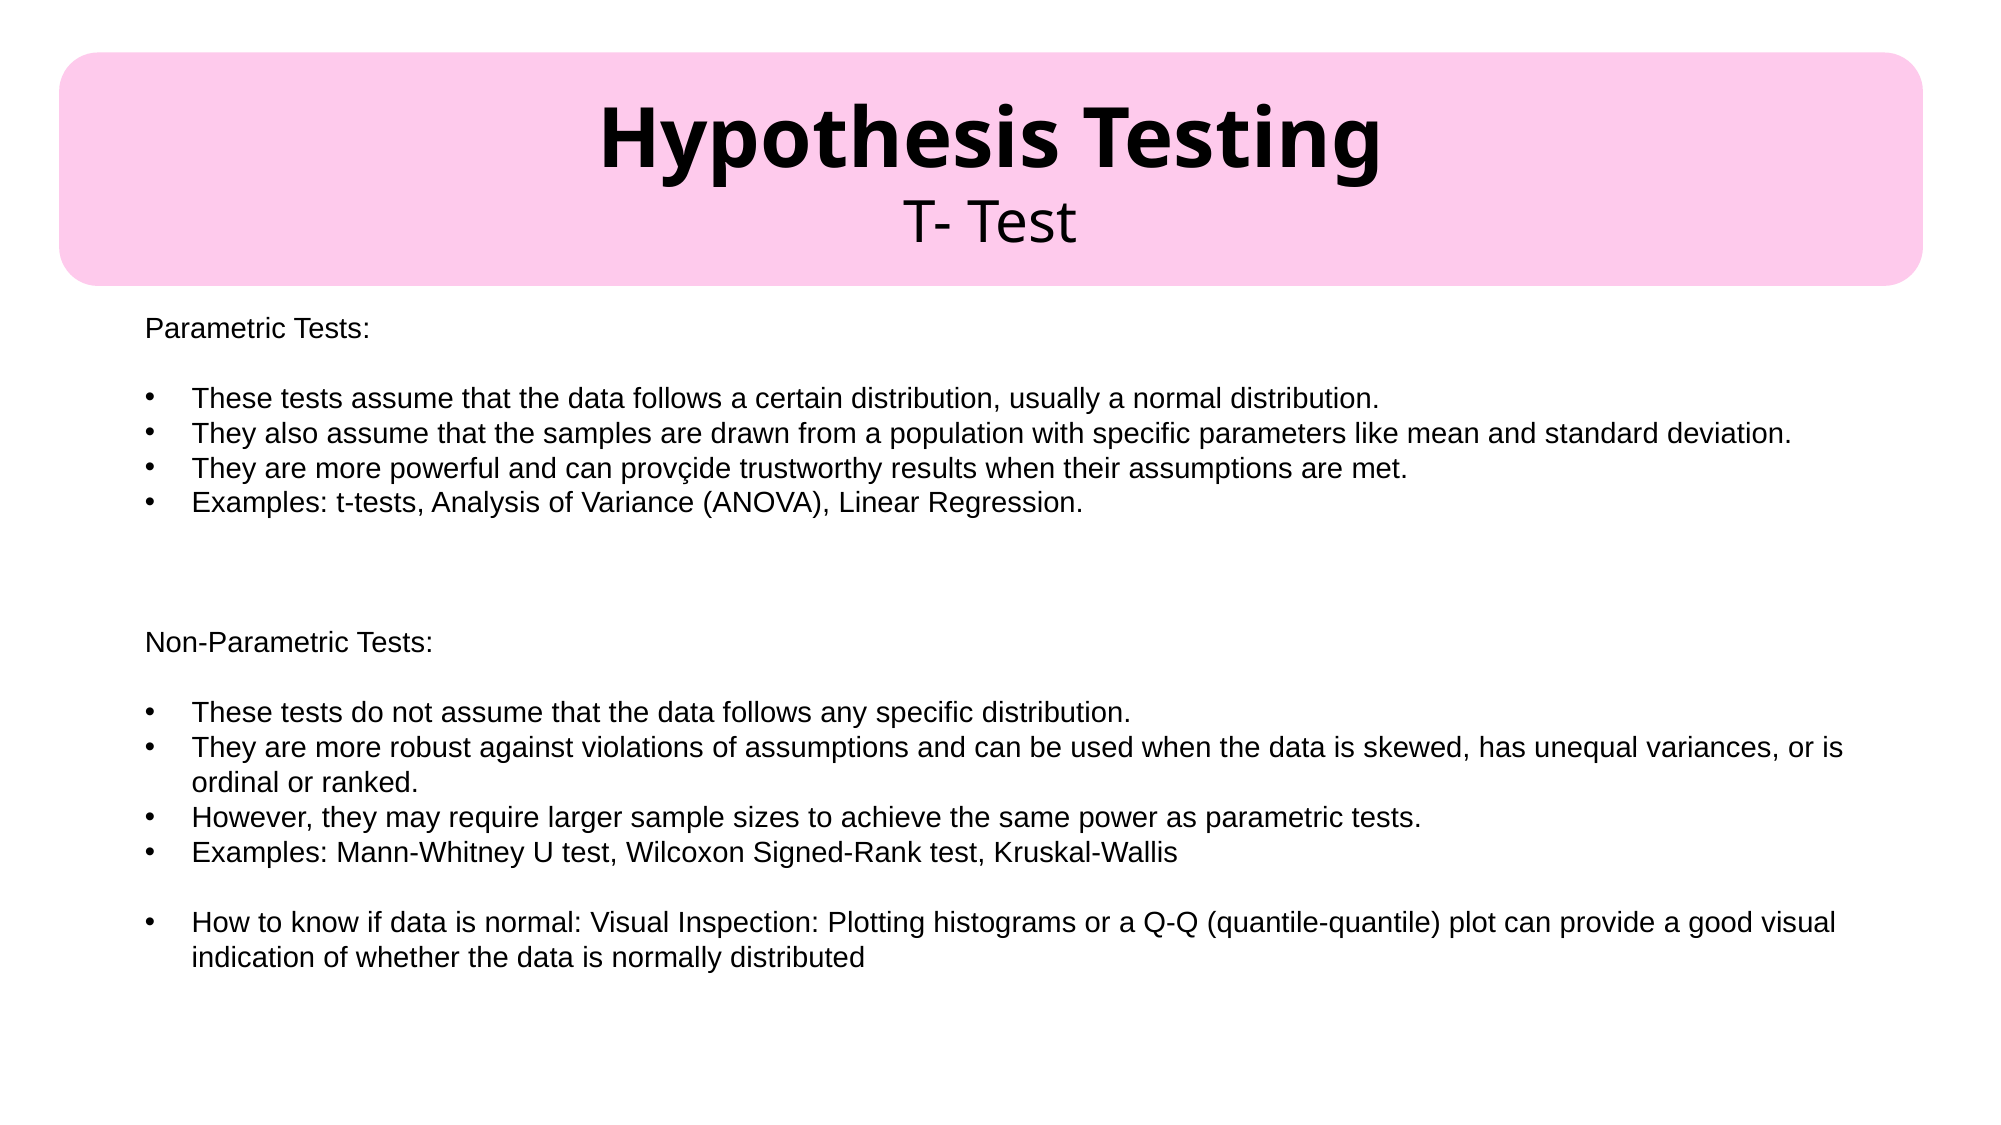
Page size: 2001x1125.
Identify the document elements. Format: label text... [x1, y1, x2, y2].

text_box Parametric Tests: These tests assume that the data follows a certain distribution, usually a normal distribution. They also assume that the samples are drawn from a population with specific parameters like mean and standard deviation. They are more powerful and can provçide trustworthy results when their assumptions are met. Examples: t-tests, Analysis of Variance (ANOVA), Linear Regression. Non-Parametric Tests: These tests do not assume that the data follows any specific distribution. They are more robust against violations of assumptions and can be used when the data is skewed, has unequal variances, or is ordinal or ranked. However, they may require larger sample sizes to achieve the same power as parametric tests. Examples: Mann-Whitney U test, Wilcoxon Signed-Rank test, Kruskal-Wallis How to know if data is normal: Visual Inspection: Plotting histograms or a Q-Q (quantile-quantile) plot can provide a good visual indication of whether the data is normally distributed [129, 301, 1895, 981]
text_box Hypothesis Testing T- Test [57, 50, 1926, 289]
